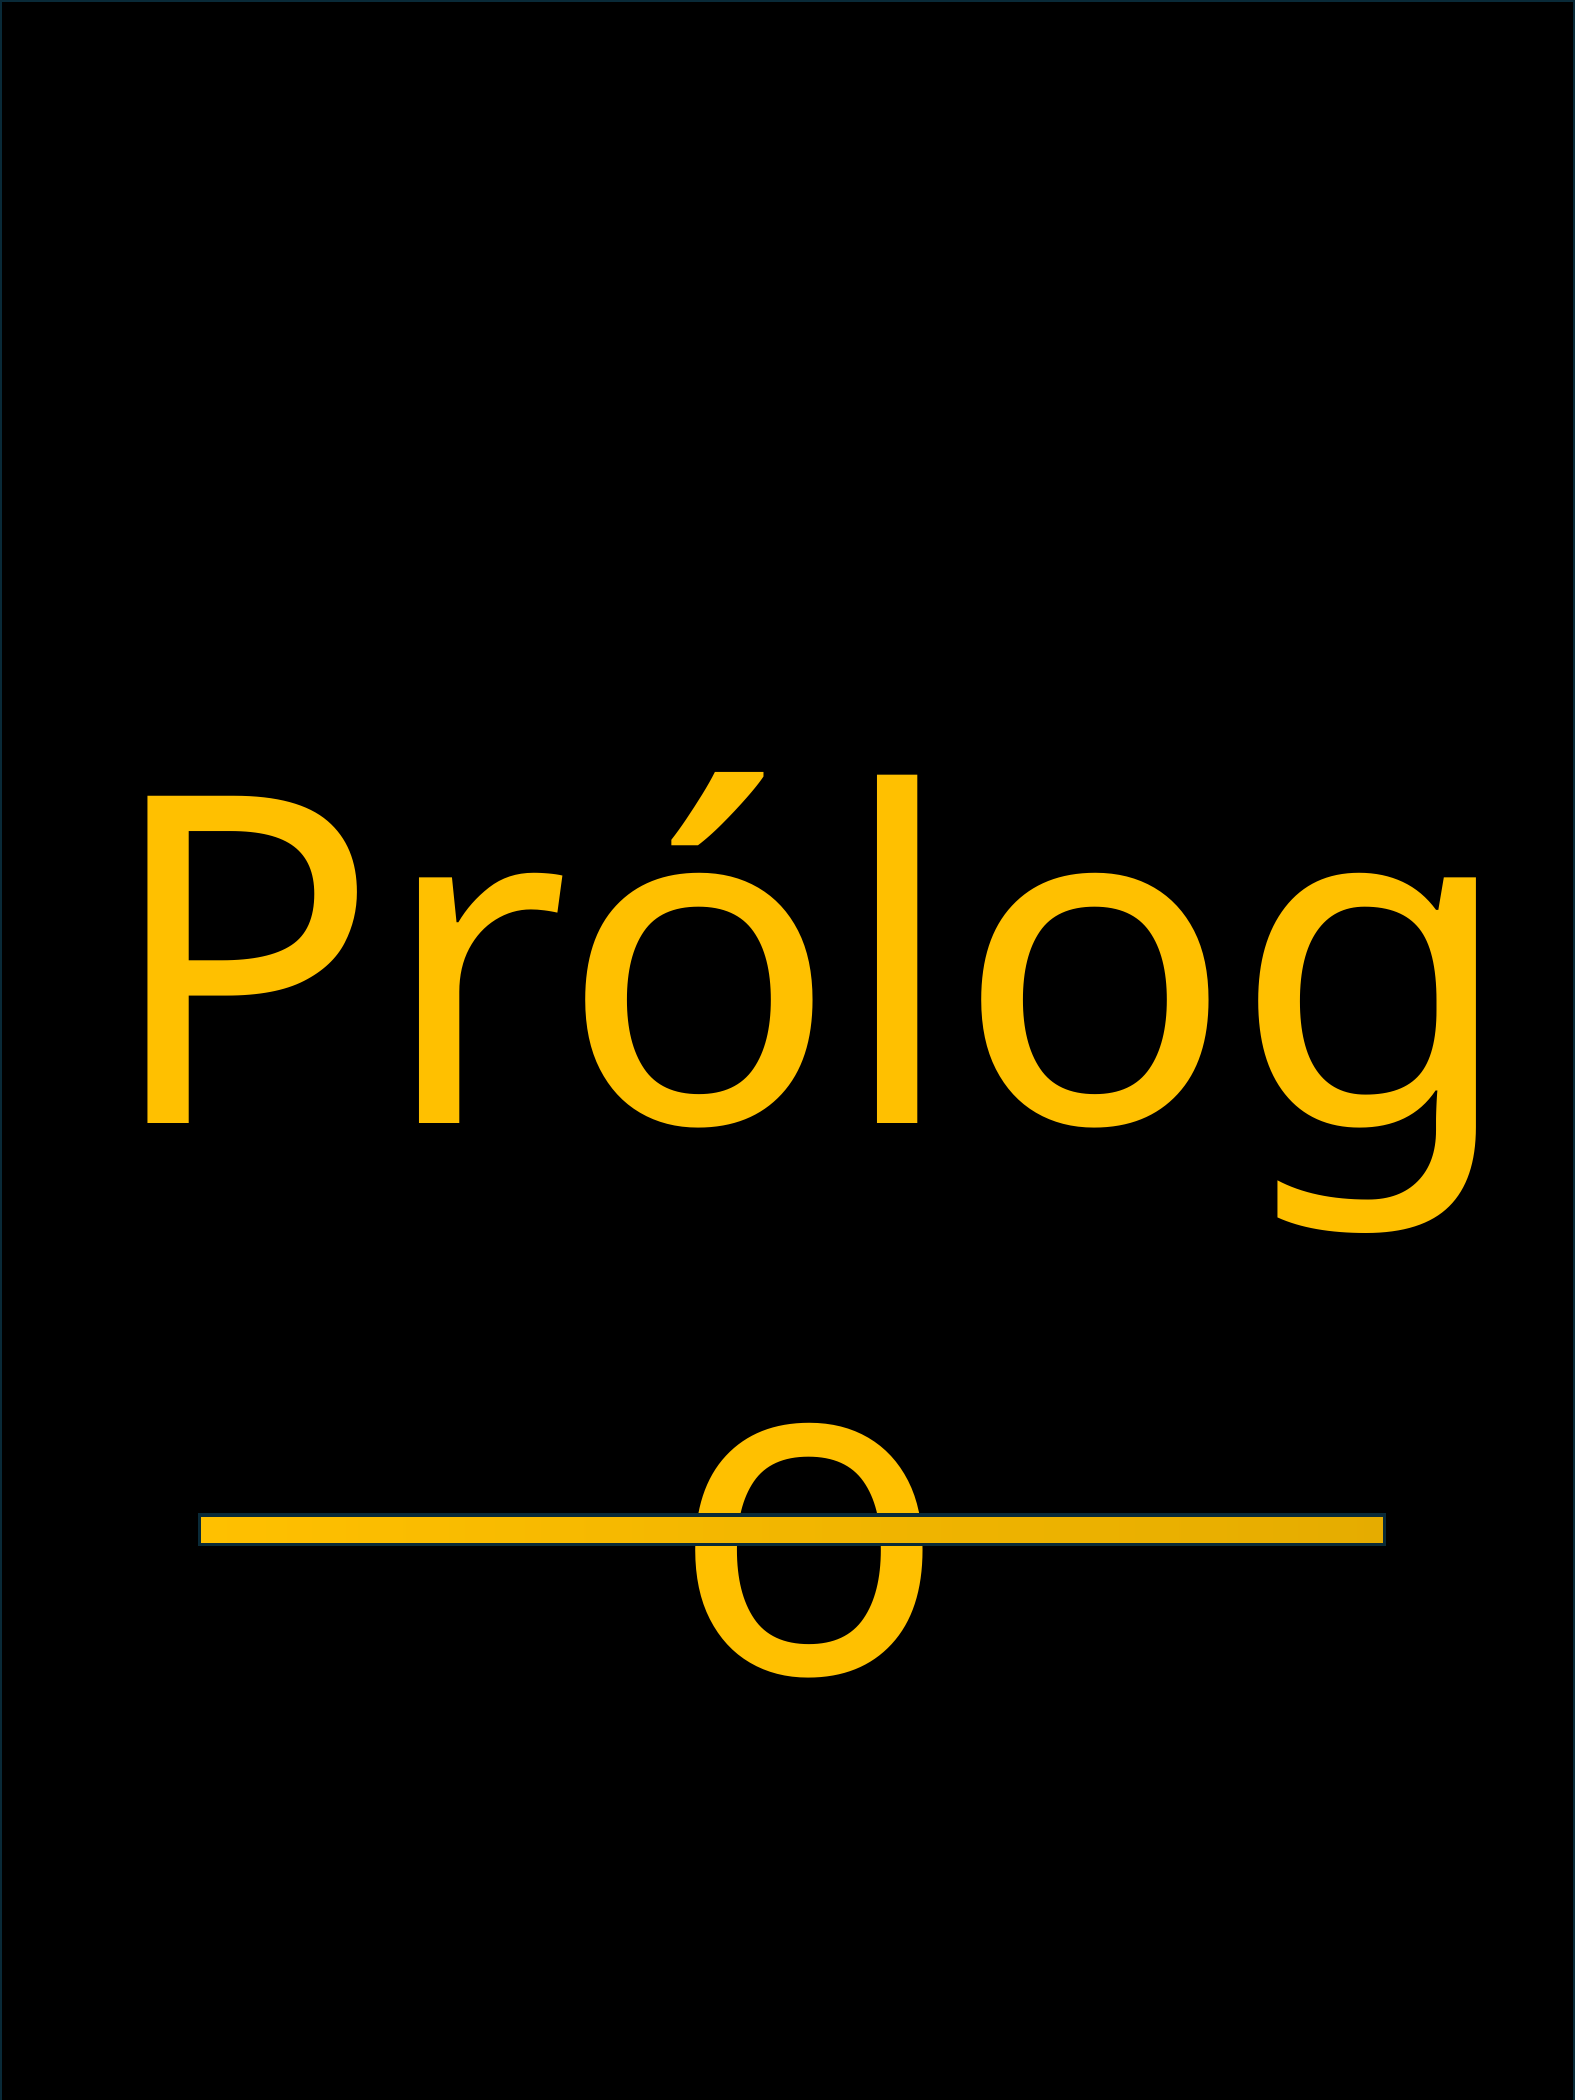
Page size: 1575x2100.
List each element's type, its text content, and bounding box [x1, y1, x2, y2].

text_box [198, 1513, 1386, 1546]
text_box [0, 0, 1575, 2100]
text_box Prólogo [43, 657, 1575, 1773]
